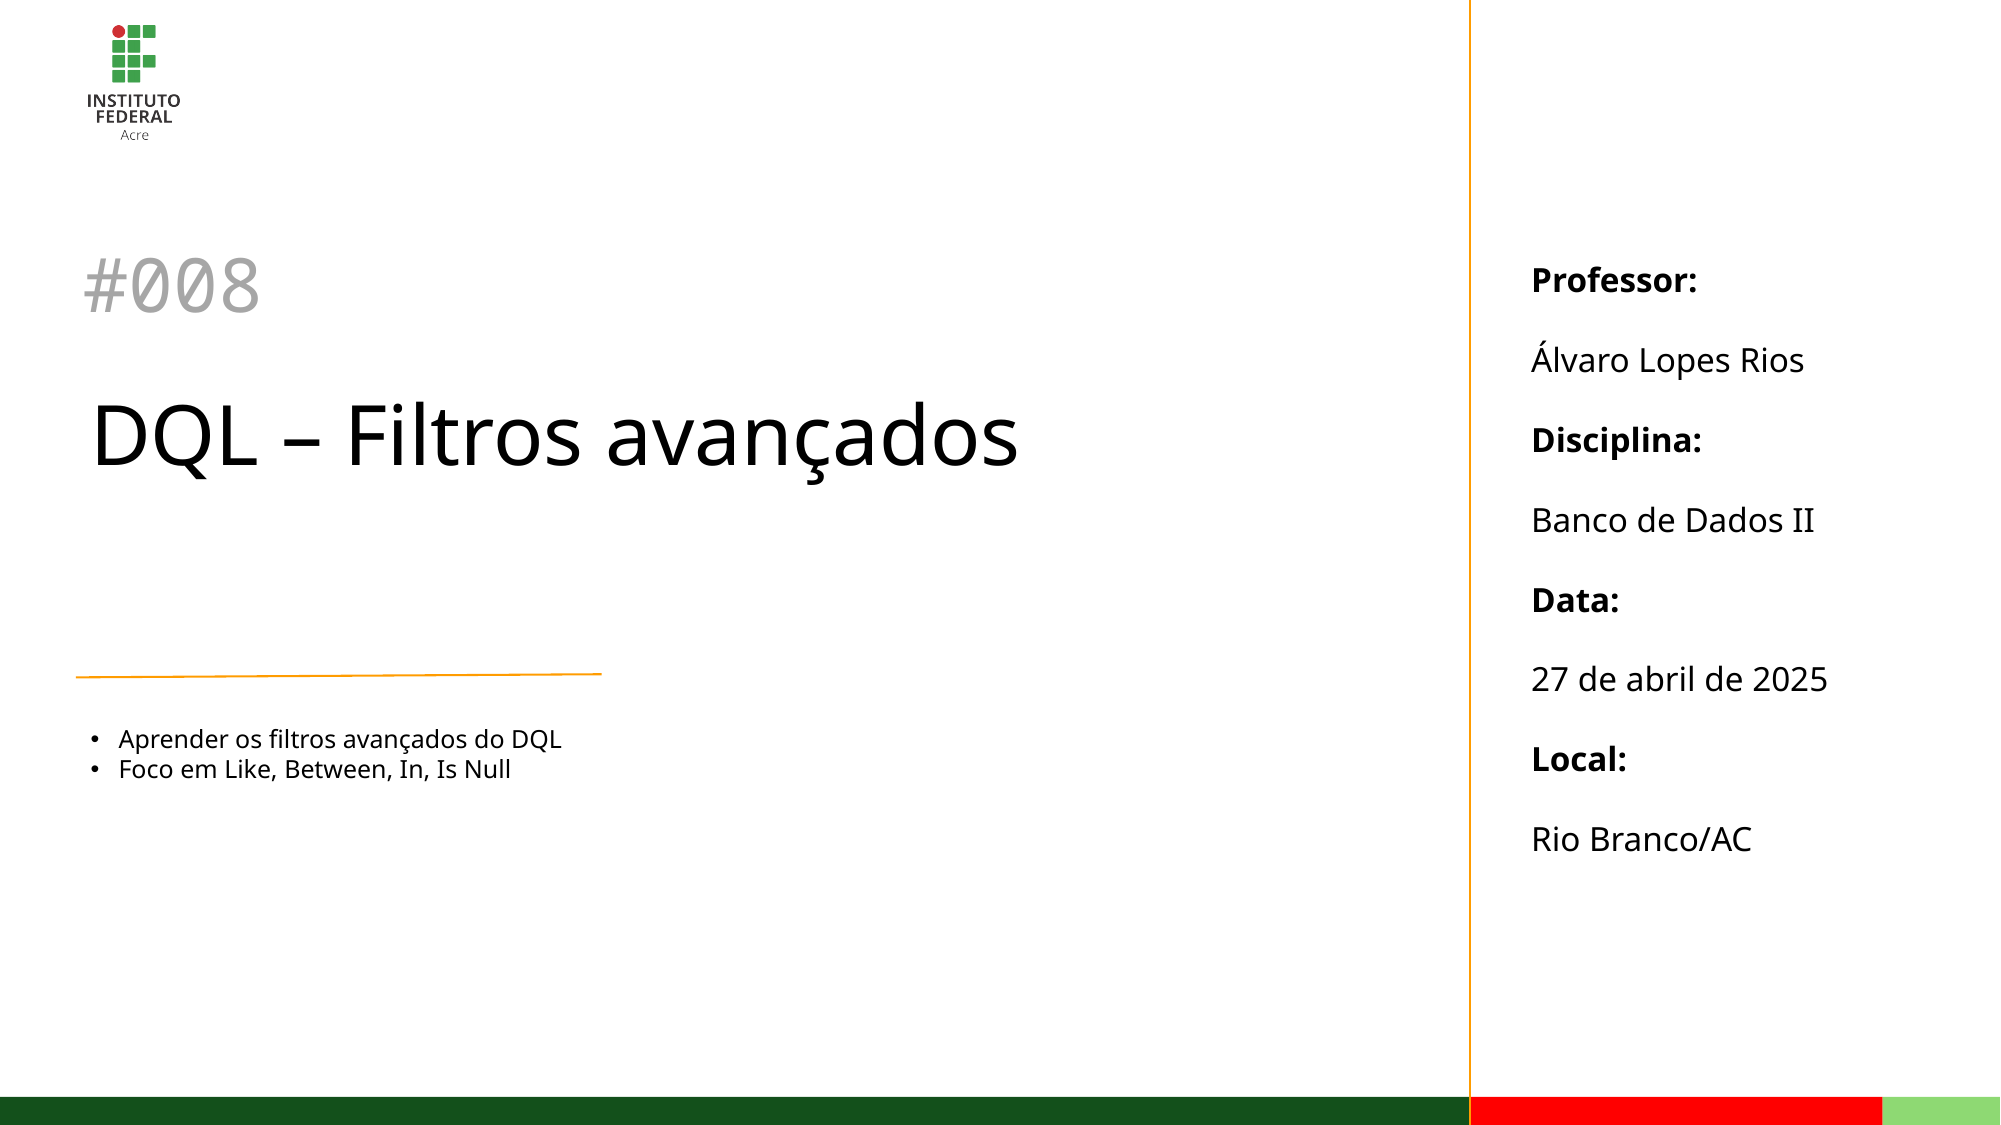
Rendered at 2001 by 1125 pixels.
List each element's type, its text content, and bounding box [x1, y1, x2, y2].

text_box #008 [69, 229, 279, 335]
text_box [75, 673, 603, 678]
text_box [0, 1095, 1469, 1125]
picture [87, 24, 181, 141]
text_box [1881, 1095, 2000, 1125]
text_box DQL – Filtros avançados [75, 374, 1256, 490]
text_box Aprender os filtros avançados do DQL Foco em Like, Between, In, Is Null [75, 716, 1121, 791]
text_box Professor: Álvaro Lopes Rios Disciplina: Banco de Dados II Data: 27 de abril de 2025 Local: Rio Branco/AC [1516, 251, 1942, 866]
text_box [1471, 1095, 1881, 1125]
